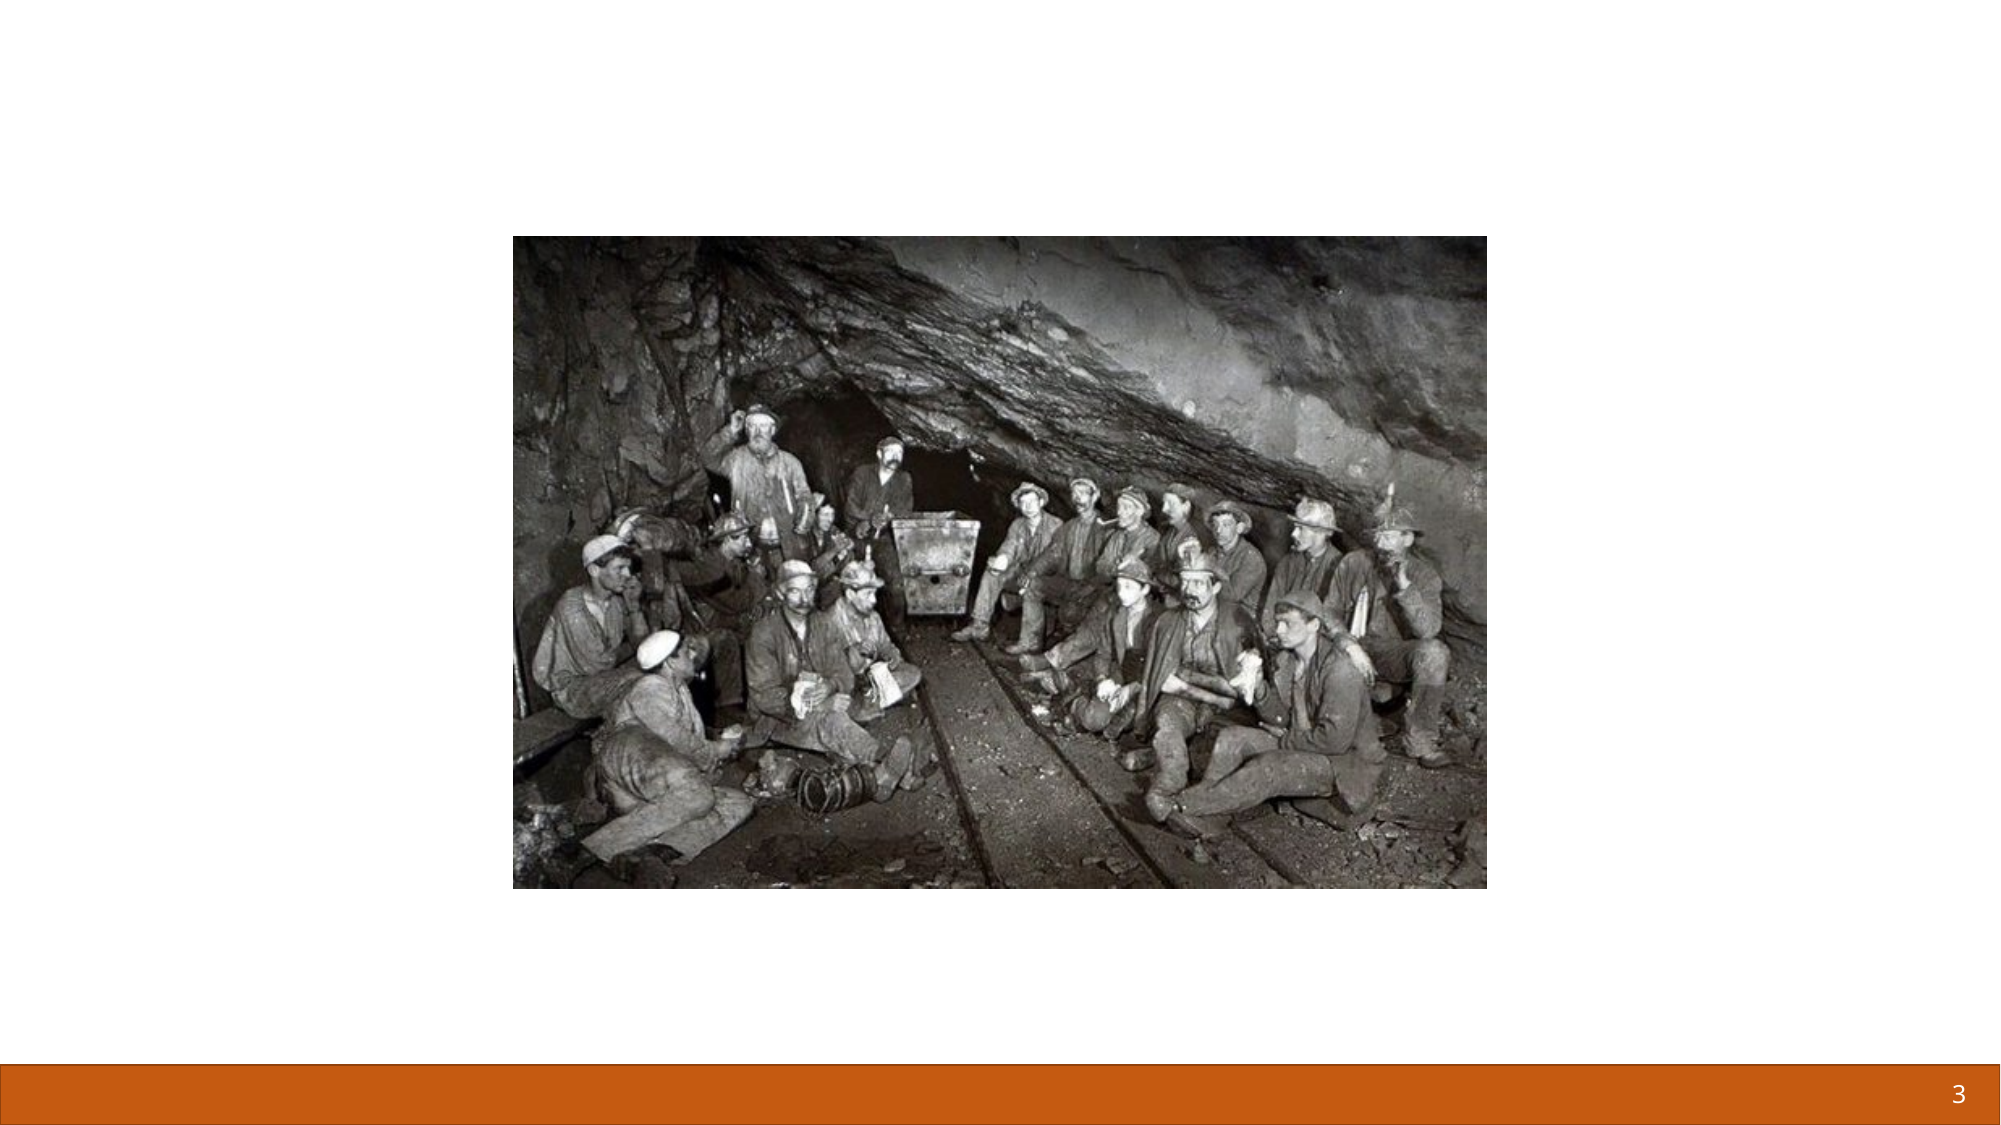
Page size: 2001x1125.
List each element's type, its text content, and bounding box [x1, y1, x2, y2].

slide_number 3 [1672, 1065, 1982, 1125]
footer [335, 1065, 1672, 1125]
picture [513, 236, 1487, 889]
